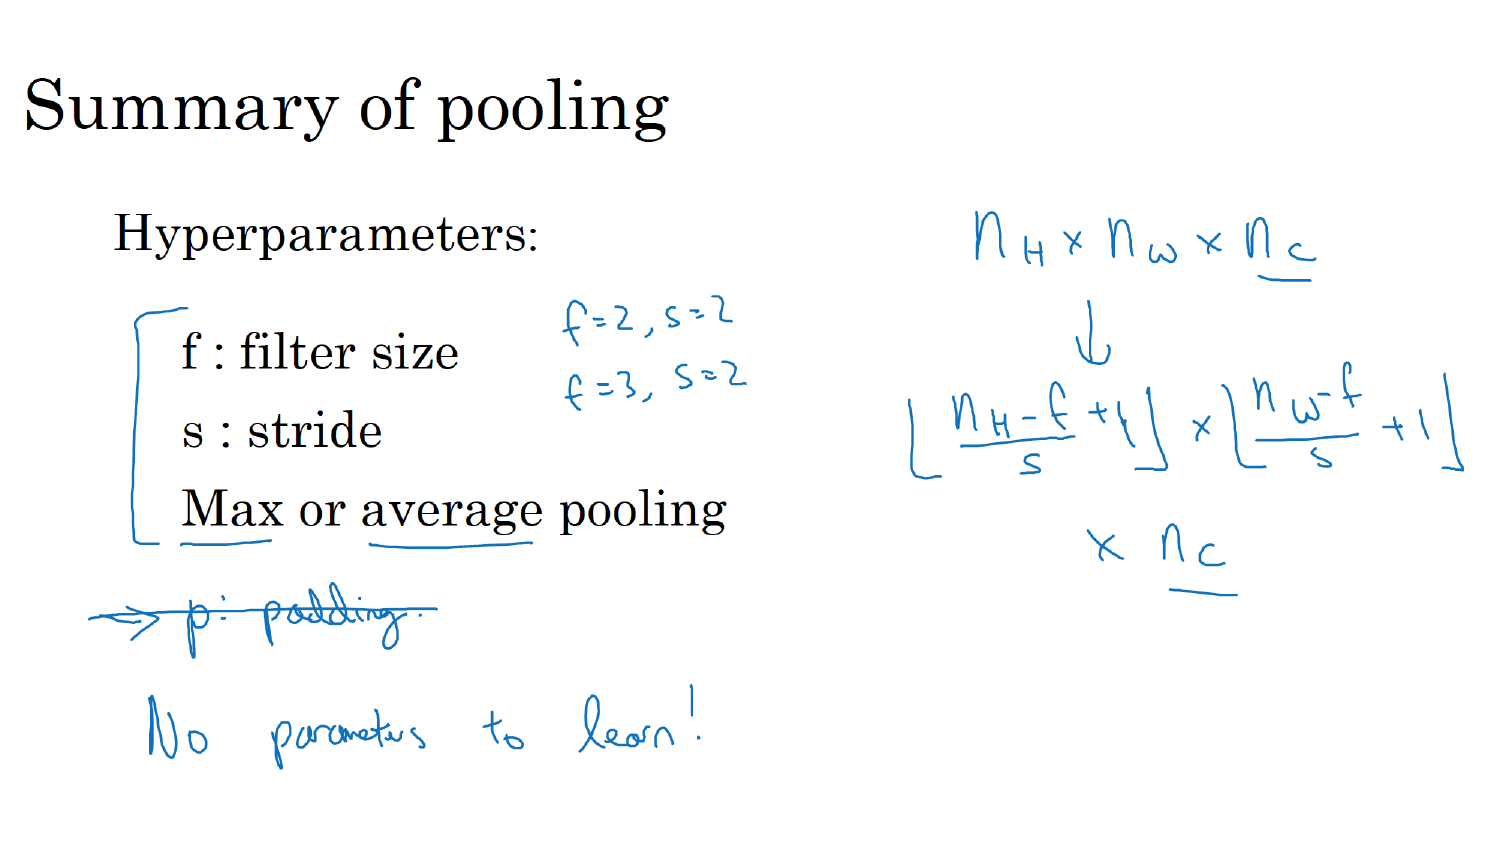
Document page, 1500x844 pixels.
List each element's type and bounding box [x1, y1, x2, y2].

picture [0, 51, 1500, 792]
